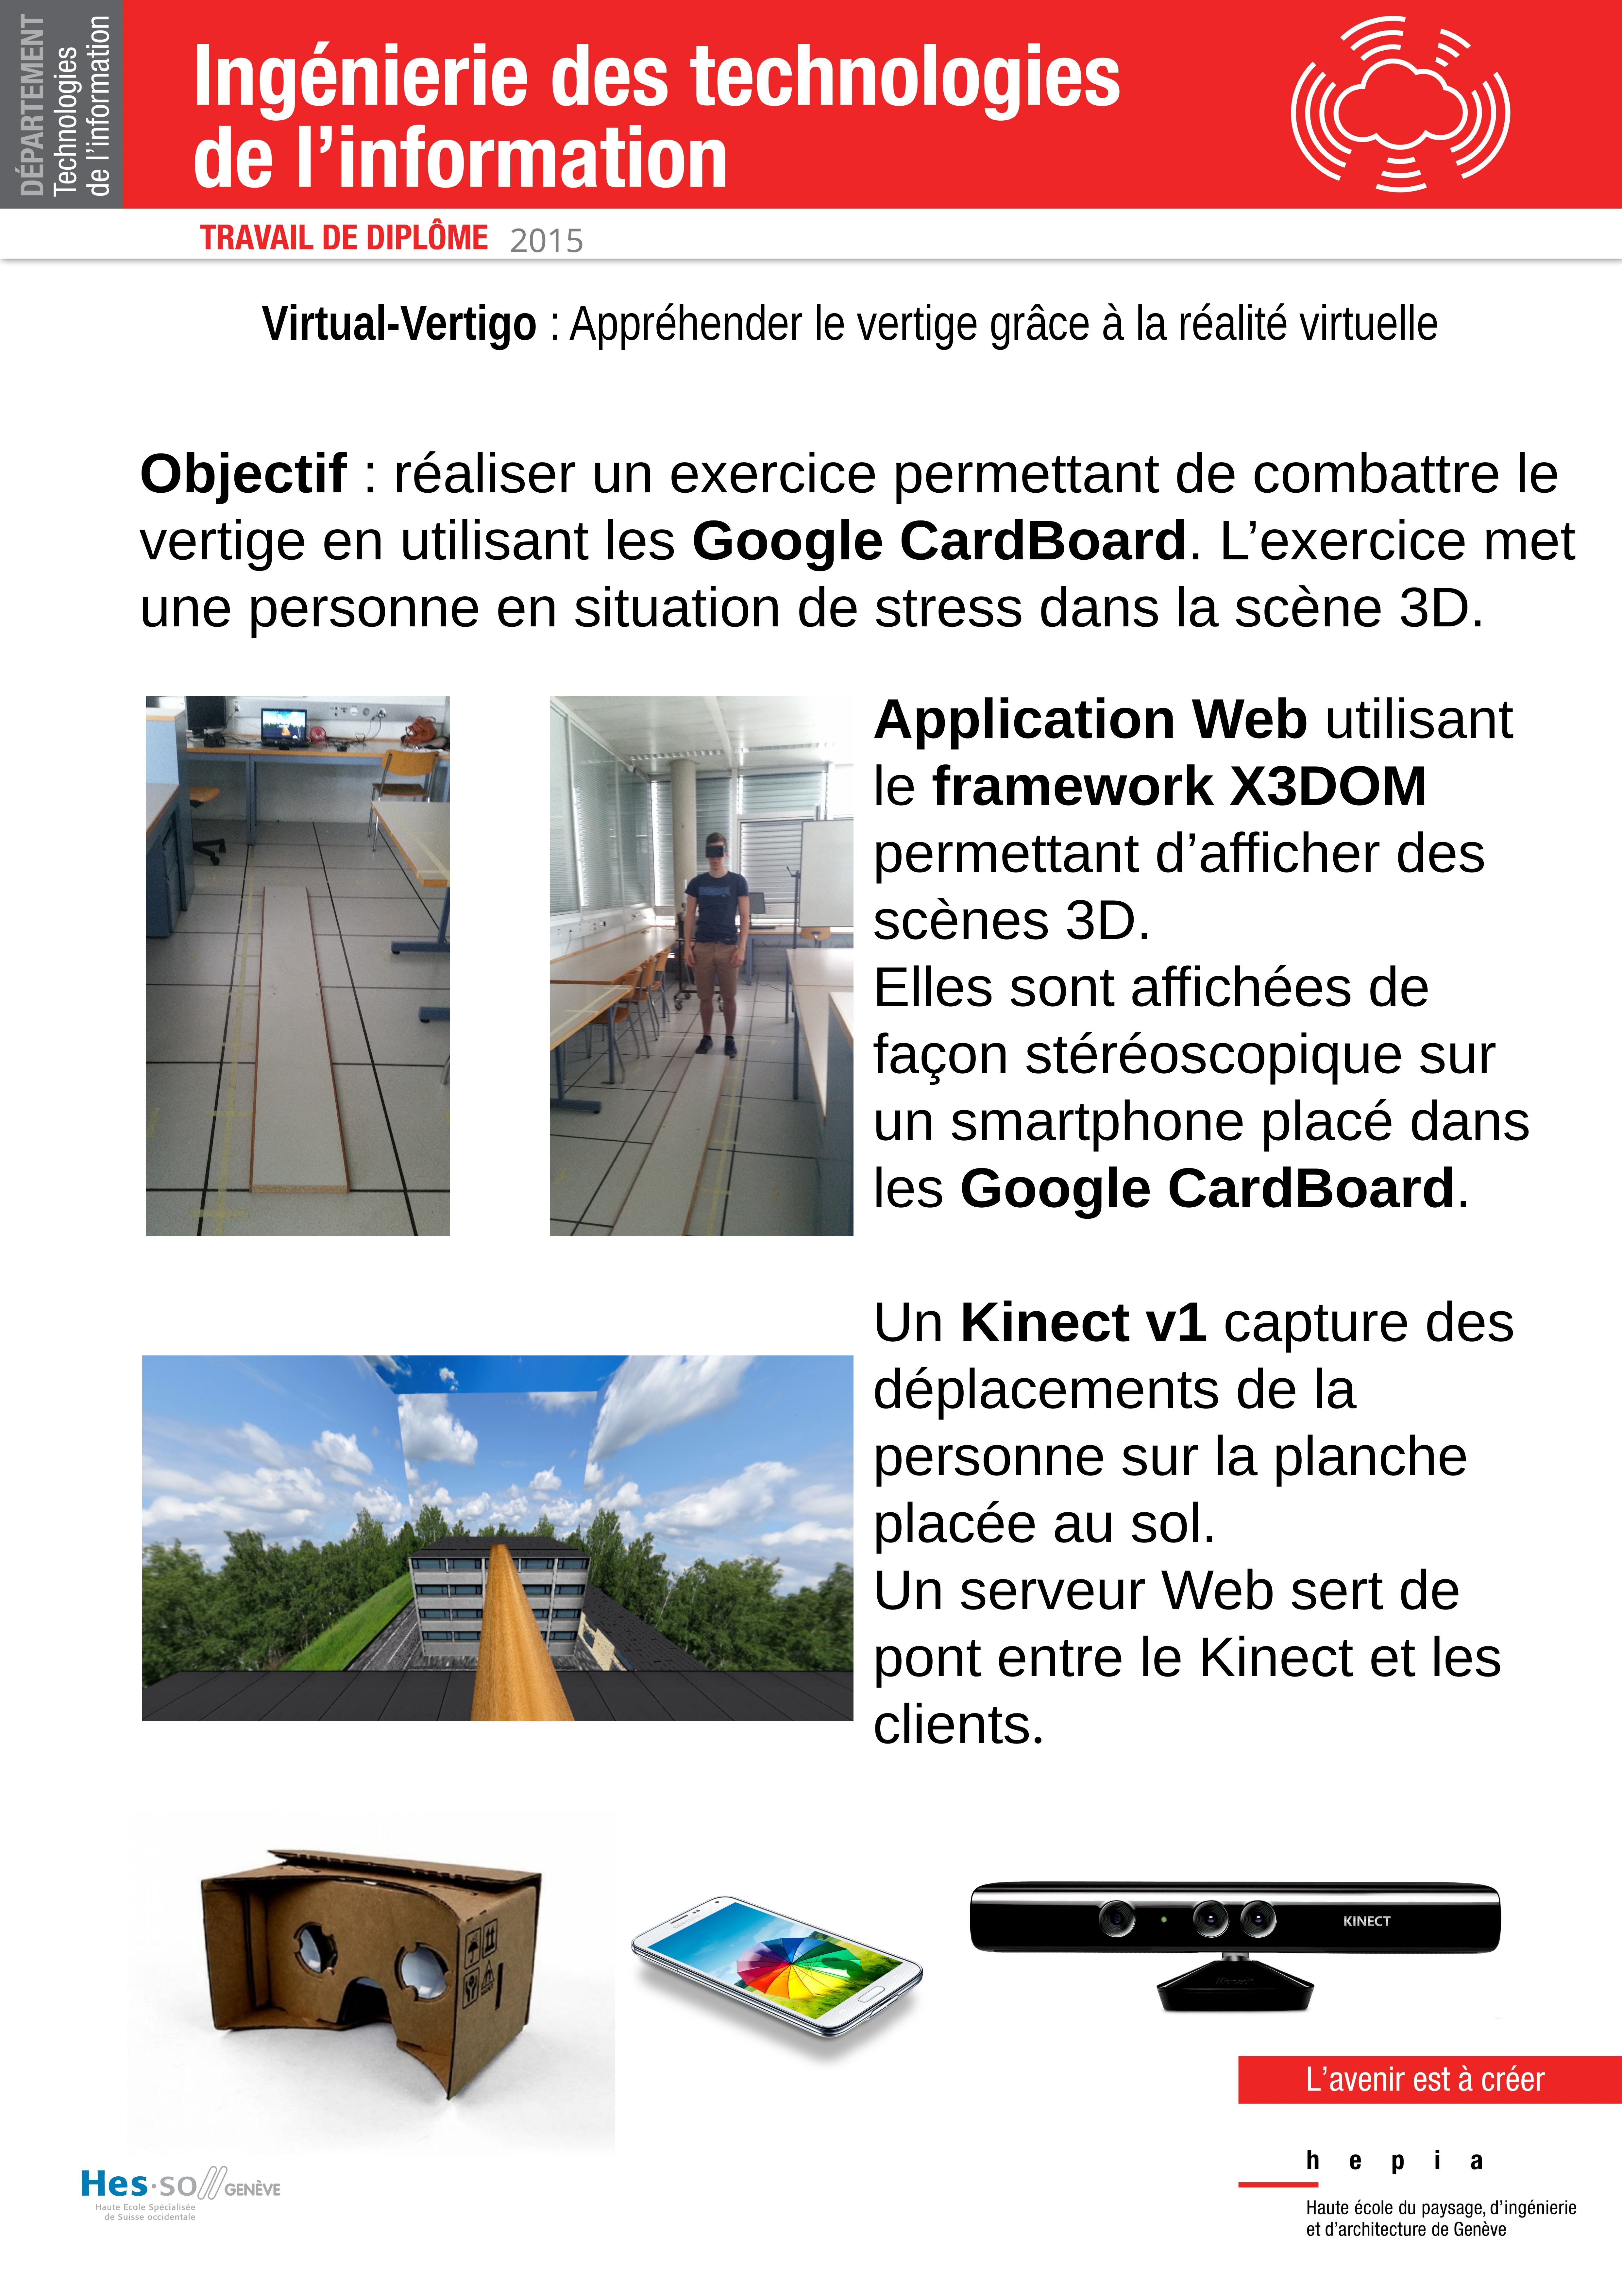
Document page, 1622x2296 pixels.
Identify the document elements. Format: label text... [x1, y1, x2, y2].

picture [142, 1355, 853, 1721]
picture [146, 696, 450, 1236]
text_box Objectif : réaliser un exercice permettant de combattre le vertige en utilisant les Google CardBoard. L’exercice met une personne en situation de stress dans la scène 3D. [134, 434, 1597, 640]
picture [967, 1879, 1507, 2018]
picture [0, 0, 1622, 266]
text_box 2015 [510, 217, 649, 262]
picture [549, 696, 853, 1236]
title Virtual-Vertigo : Appréhender le vertige grâce à la réalité virtuelle [201, 270, 1506, 370]
picture [0, 1811, 1622, 2296]
text_box Application Web utilisant le framework X3DOM permettant d’afficher des scènes 3D. Elles sont affichées de façon stéréoscopique sur un smartphone placé dans les Google CardBoard. Un Kinect v1 capture des déplacements de la personne sur la planche placée au sol. Un serveur Web sert de pont entre le Kinect et les clients. [868, 680, 1536, 1757]
